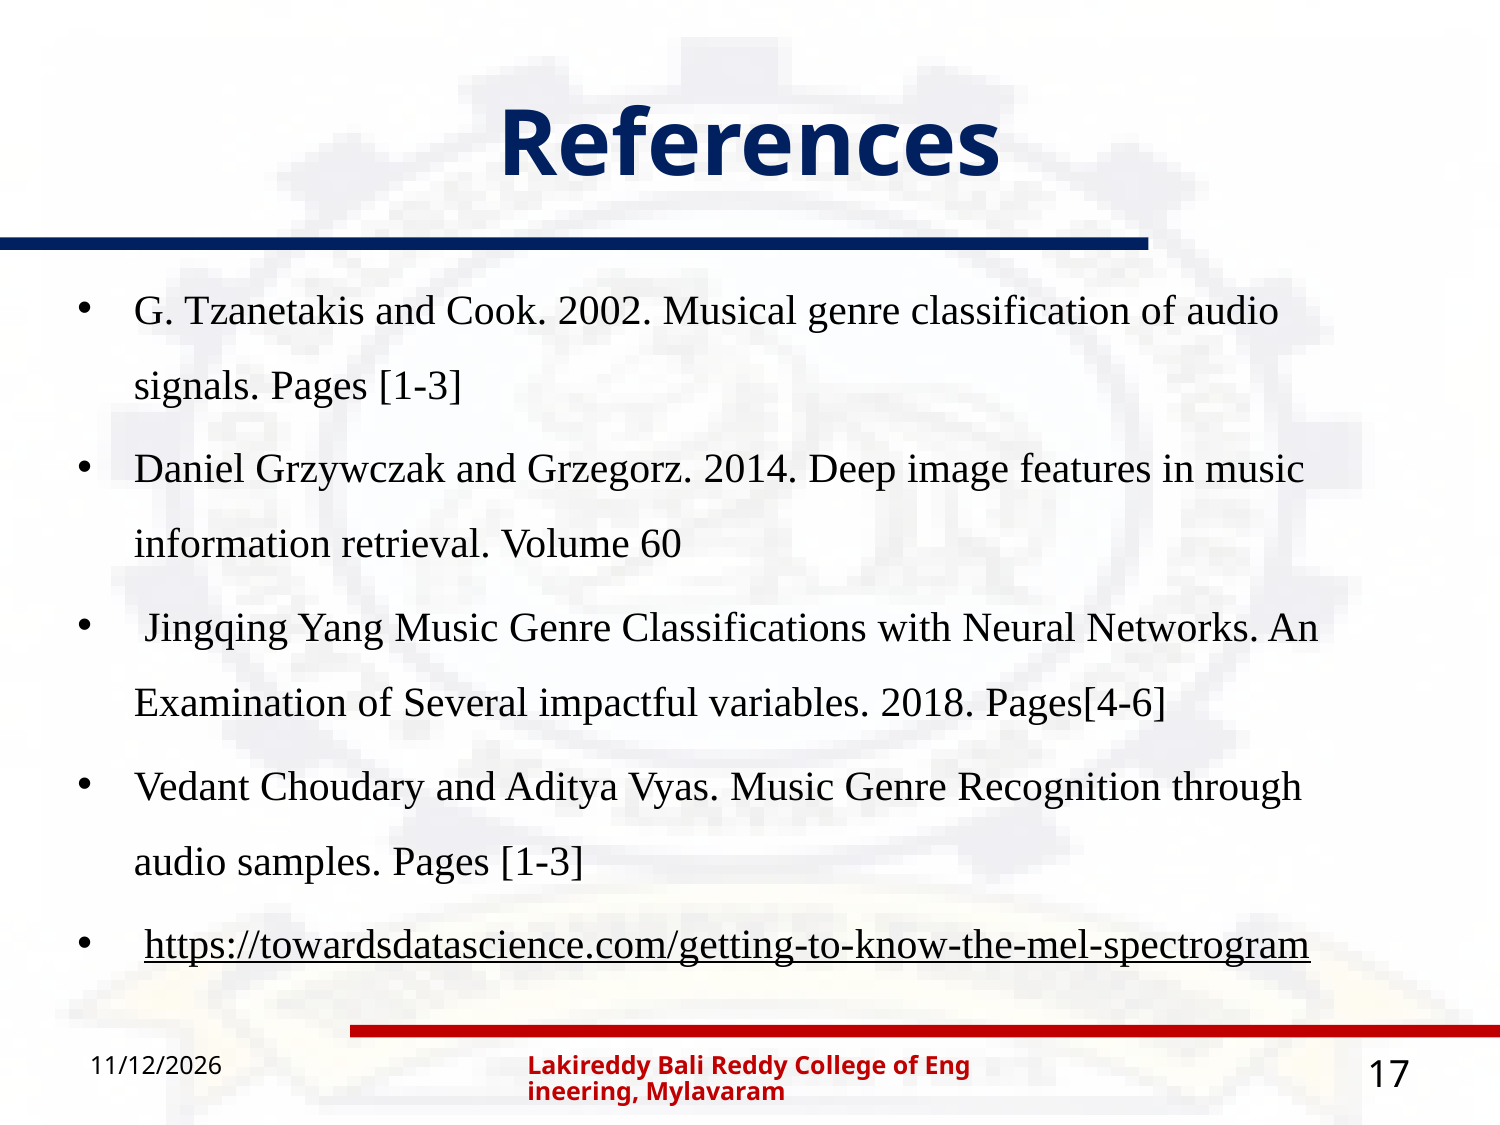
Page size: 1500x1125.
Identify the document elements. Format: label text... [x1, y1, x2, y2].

title References [75, 45, 1425, 233]
footer Lakireddy Bali Reddy College of Engineering, Mylavaram [512, 1042, 988, 1103]
list G. Tzanetakis and Cook. 2002. Musical genre classification of audio signals. Pages [1-3] Daniel Grzywczak and Grzegorz. 2014. Deep image features in music information retrieval. Volume 60 Jingqing Yang Music Genre Classifications with Neural Networks. An Examination of Several impactful variables. 2018. Pages[4-6] Vedant Choudary and Aditya Vyas. Music Genre Recognition through audio samples. Pages [1-3] https://towardsdatascience.com/getting-to-know-the-mel-spectrogram [62, 249, 1413, 993]
slide_number 17 [1074, 1042, 1425, 1103]
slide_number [75, 1042, 425, 1103]
